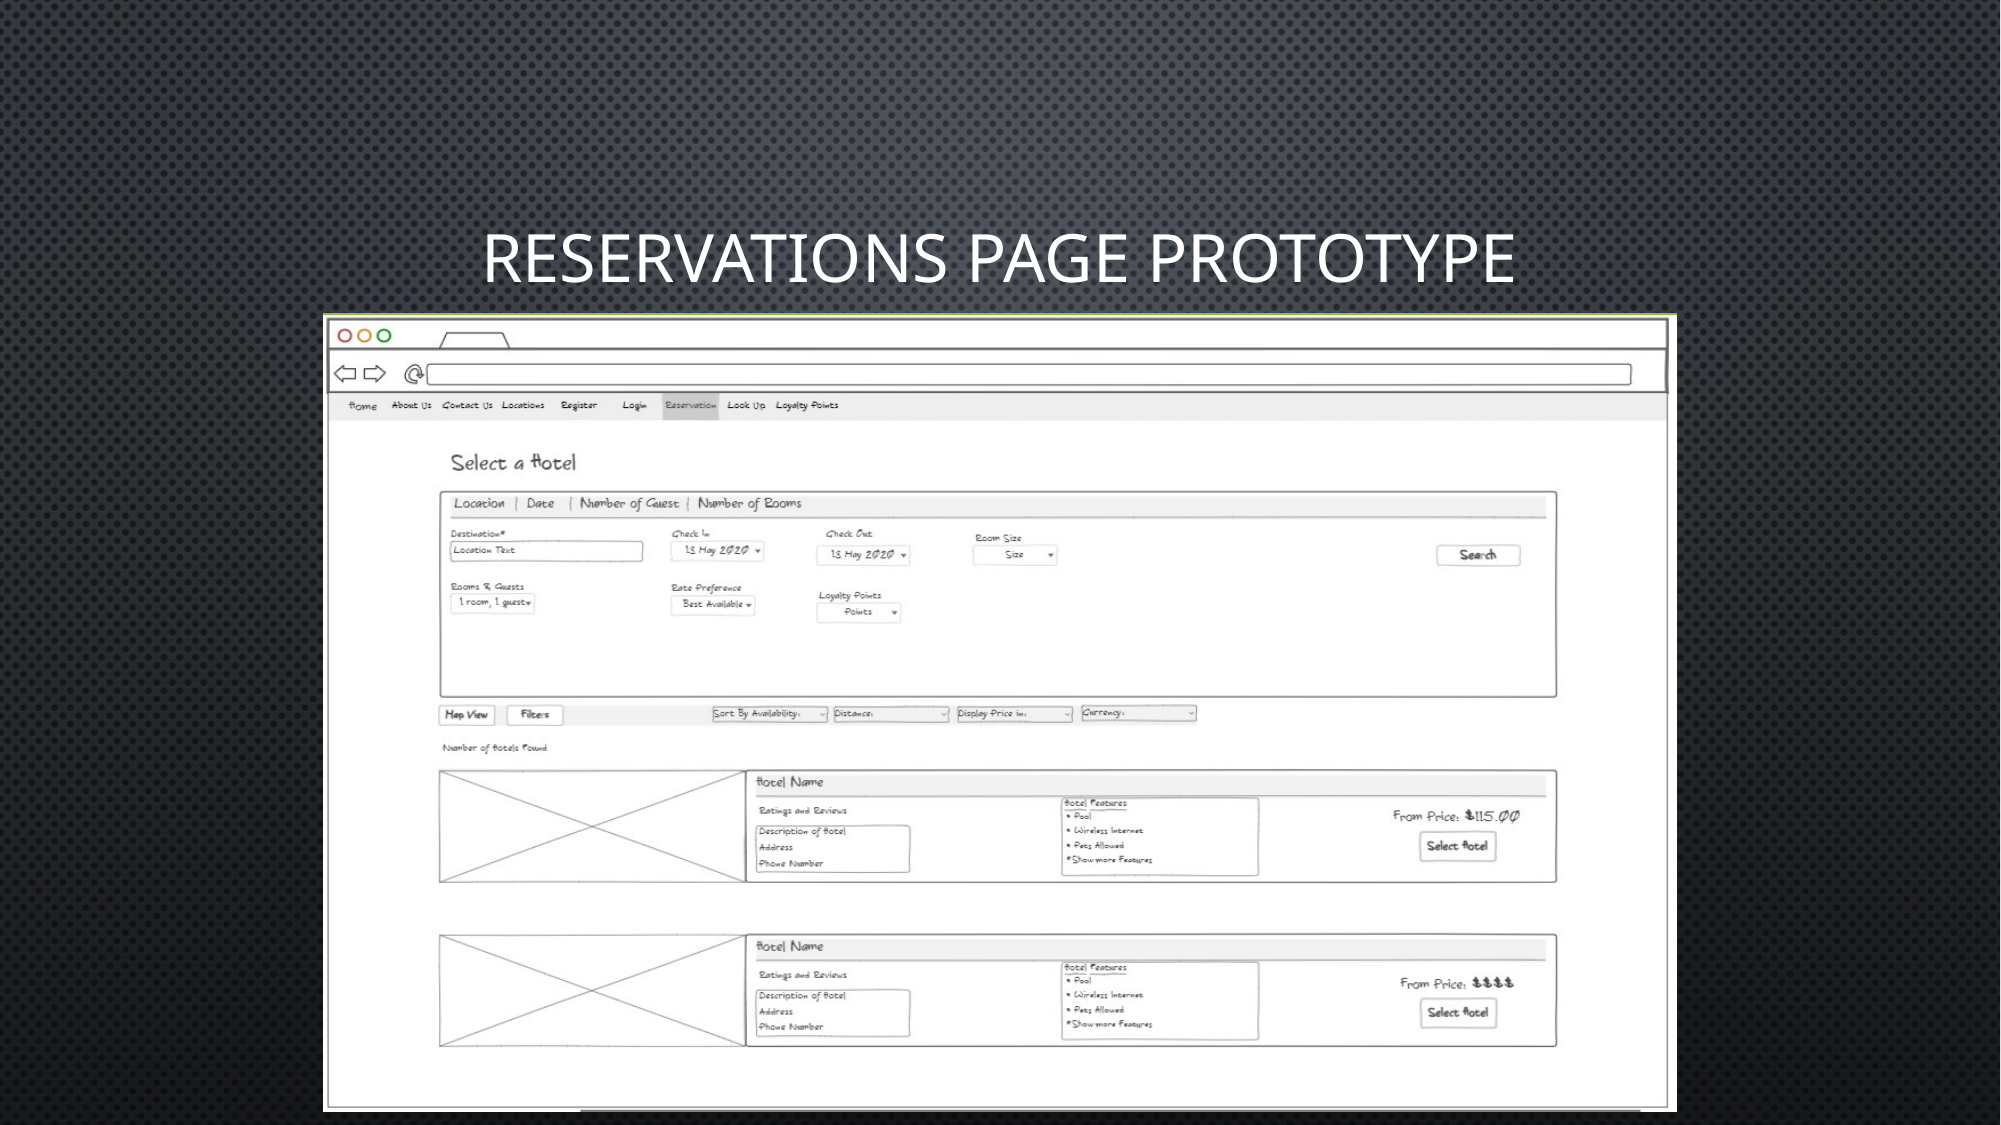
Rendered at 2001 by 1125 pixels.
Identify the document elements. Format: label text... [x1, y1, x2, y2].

title Reservations Page prototype [187, 99, 1813, 413]
picture [323, 313, 1677, 1112]
